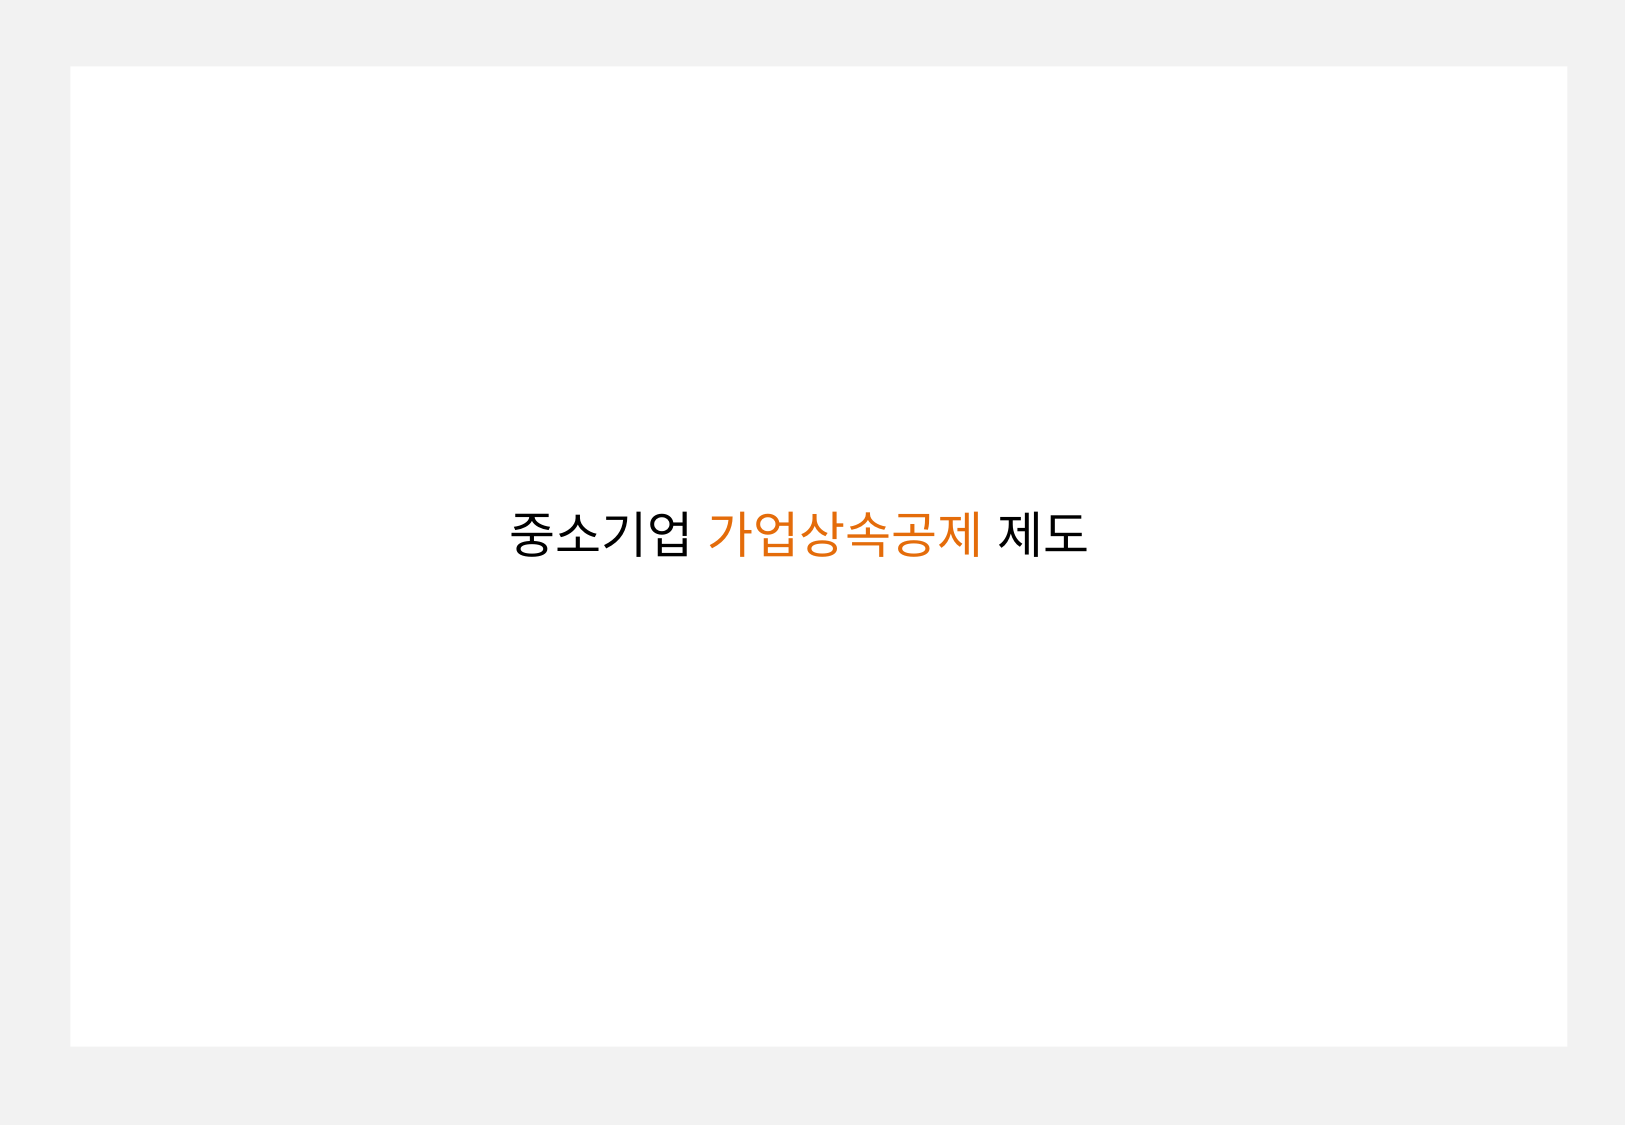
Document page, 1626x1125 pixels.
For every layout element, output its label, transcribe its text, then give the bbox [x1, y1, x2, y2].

text_box 중소기업 가업상속공제 제도 [494, 496, 1119, 572]
